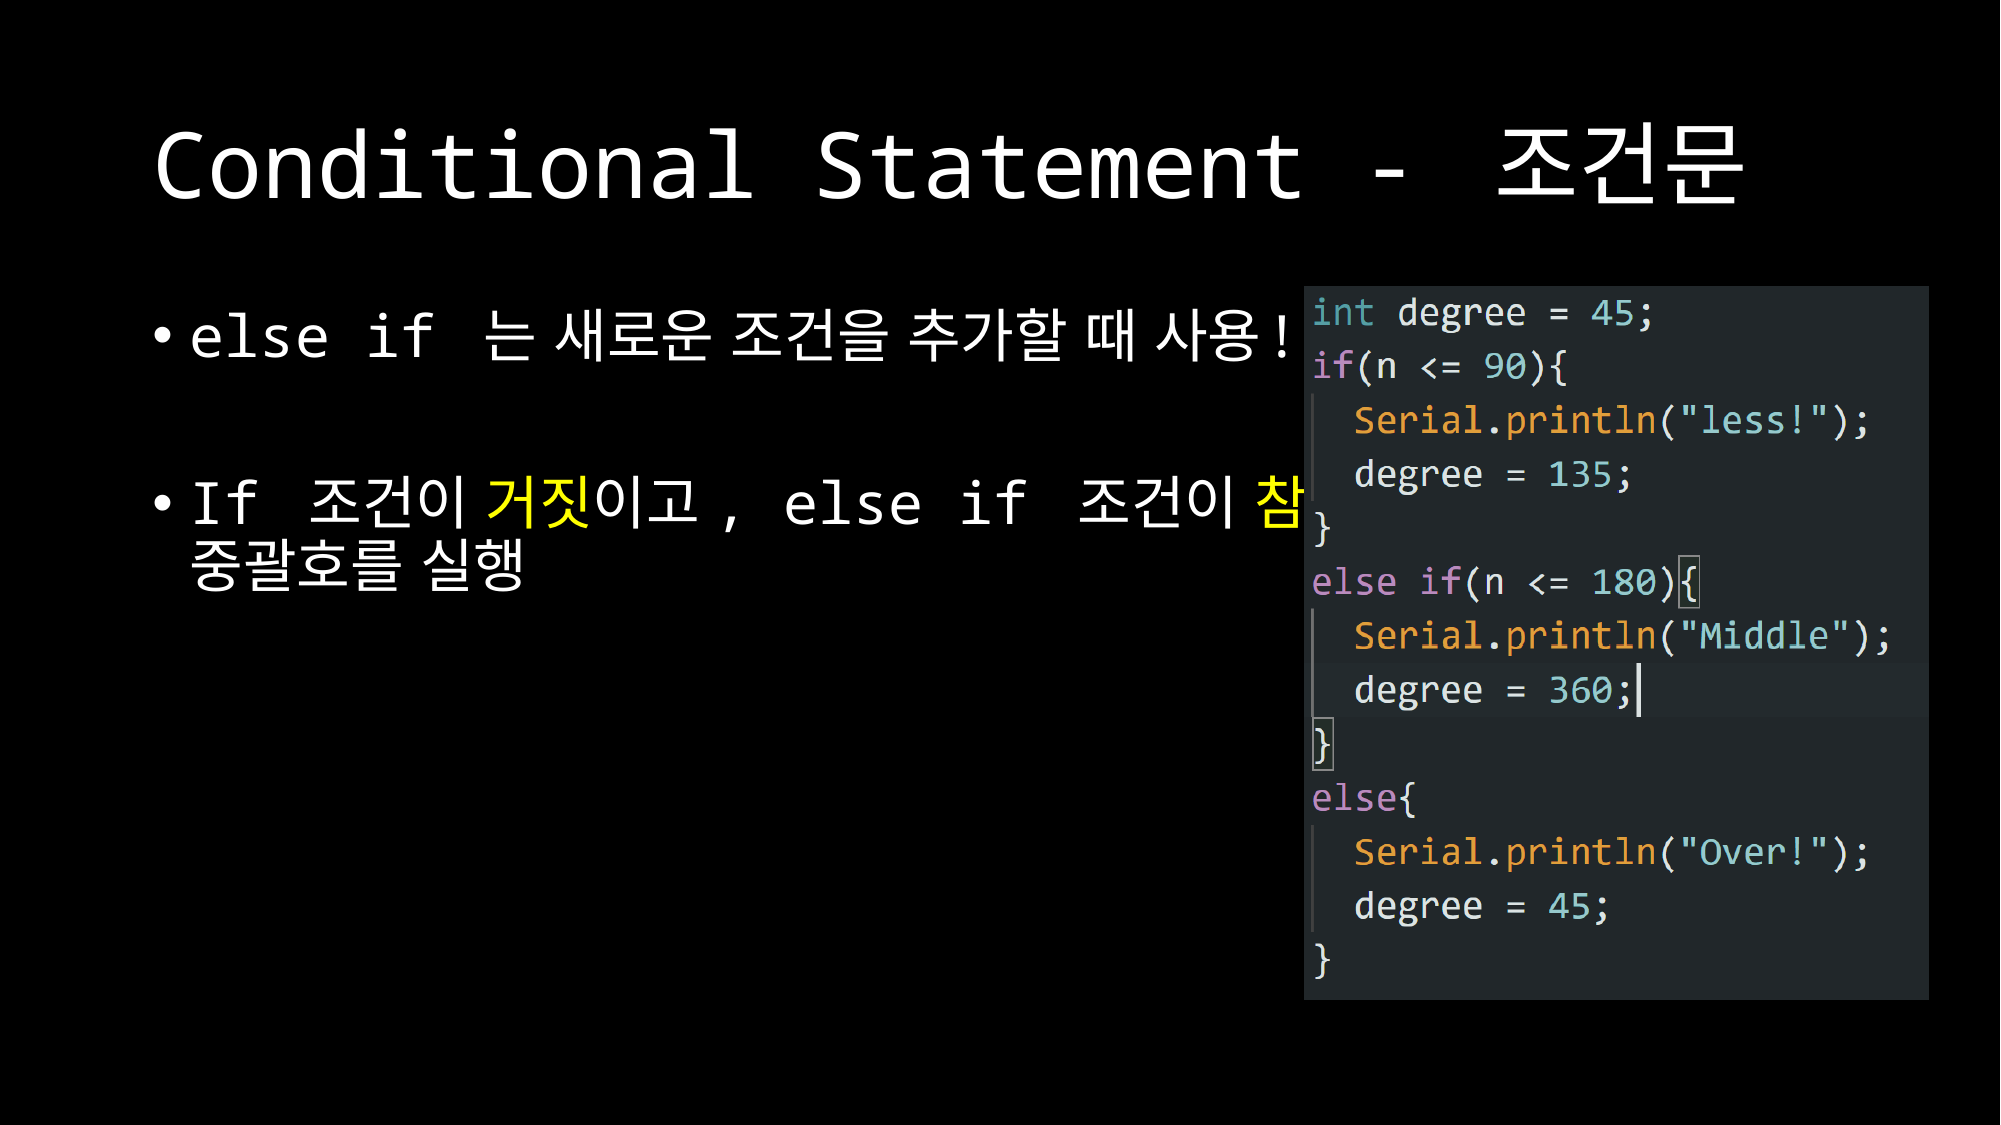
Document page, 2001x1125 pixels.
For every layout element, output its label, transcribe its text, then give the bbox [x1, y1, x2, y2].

title Conditional Statement - 조건문 [137, 59, 1863, 278]
list else if 는 새로운 조건을 추가할 때 사용! If 조건이 거짓이고, else if 조건이 참이면 else if 중괄호를 실행 [137, 299, 1863, 1014]
picture [1304, 285, 1929, 1001]
